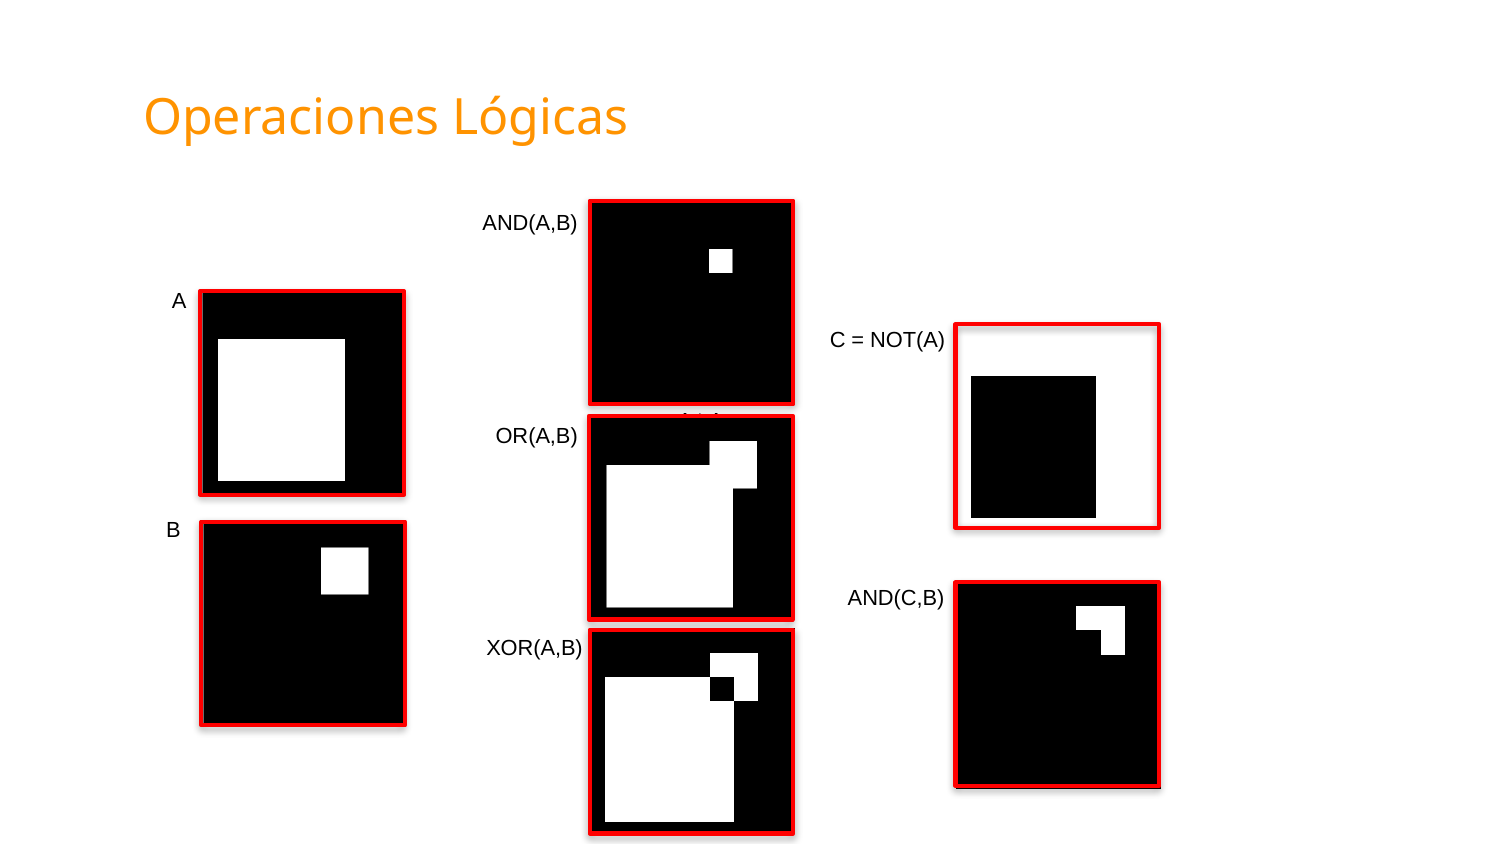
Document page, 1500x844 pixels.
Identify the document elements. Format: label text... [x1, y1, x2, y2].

picture [932, 327, 1171, 555]
picture [590, 628, 795, 833]
text_box AND(A,B) [467, 201, 583, 243]
text_box B [151, 508, 196, 550]
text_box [831, 576, 1161, 789]
text_box OR(A,B) [480, 413, 584, 455]
picture [199, 521, 409, 729]
text_box XOR(A,B) [471, 626, 584, 668]
picture [198, 287, 408, 498]
text_box C = NOT(A) [815, 317, 961, 359]
text_box Operaciones Lógicas [128, 77, 644, 152]
picture [587, 413, 798, 623]
picture [587, 197, 797, 407]
text_box A [157, 279, 202, 321]
